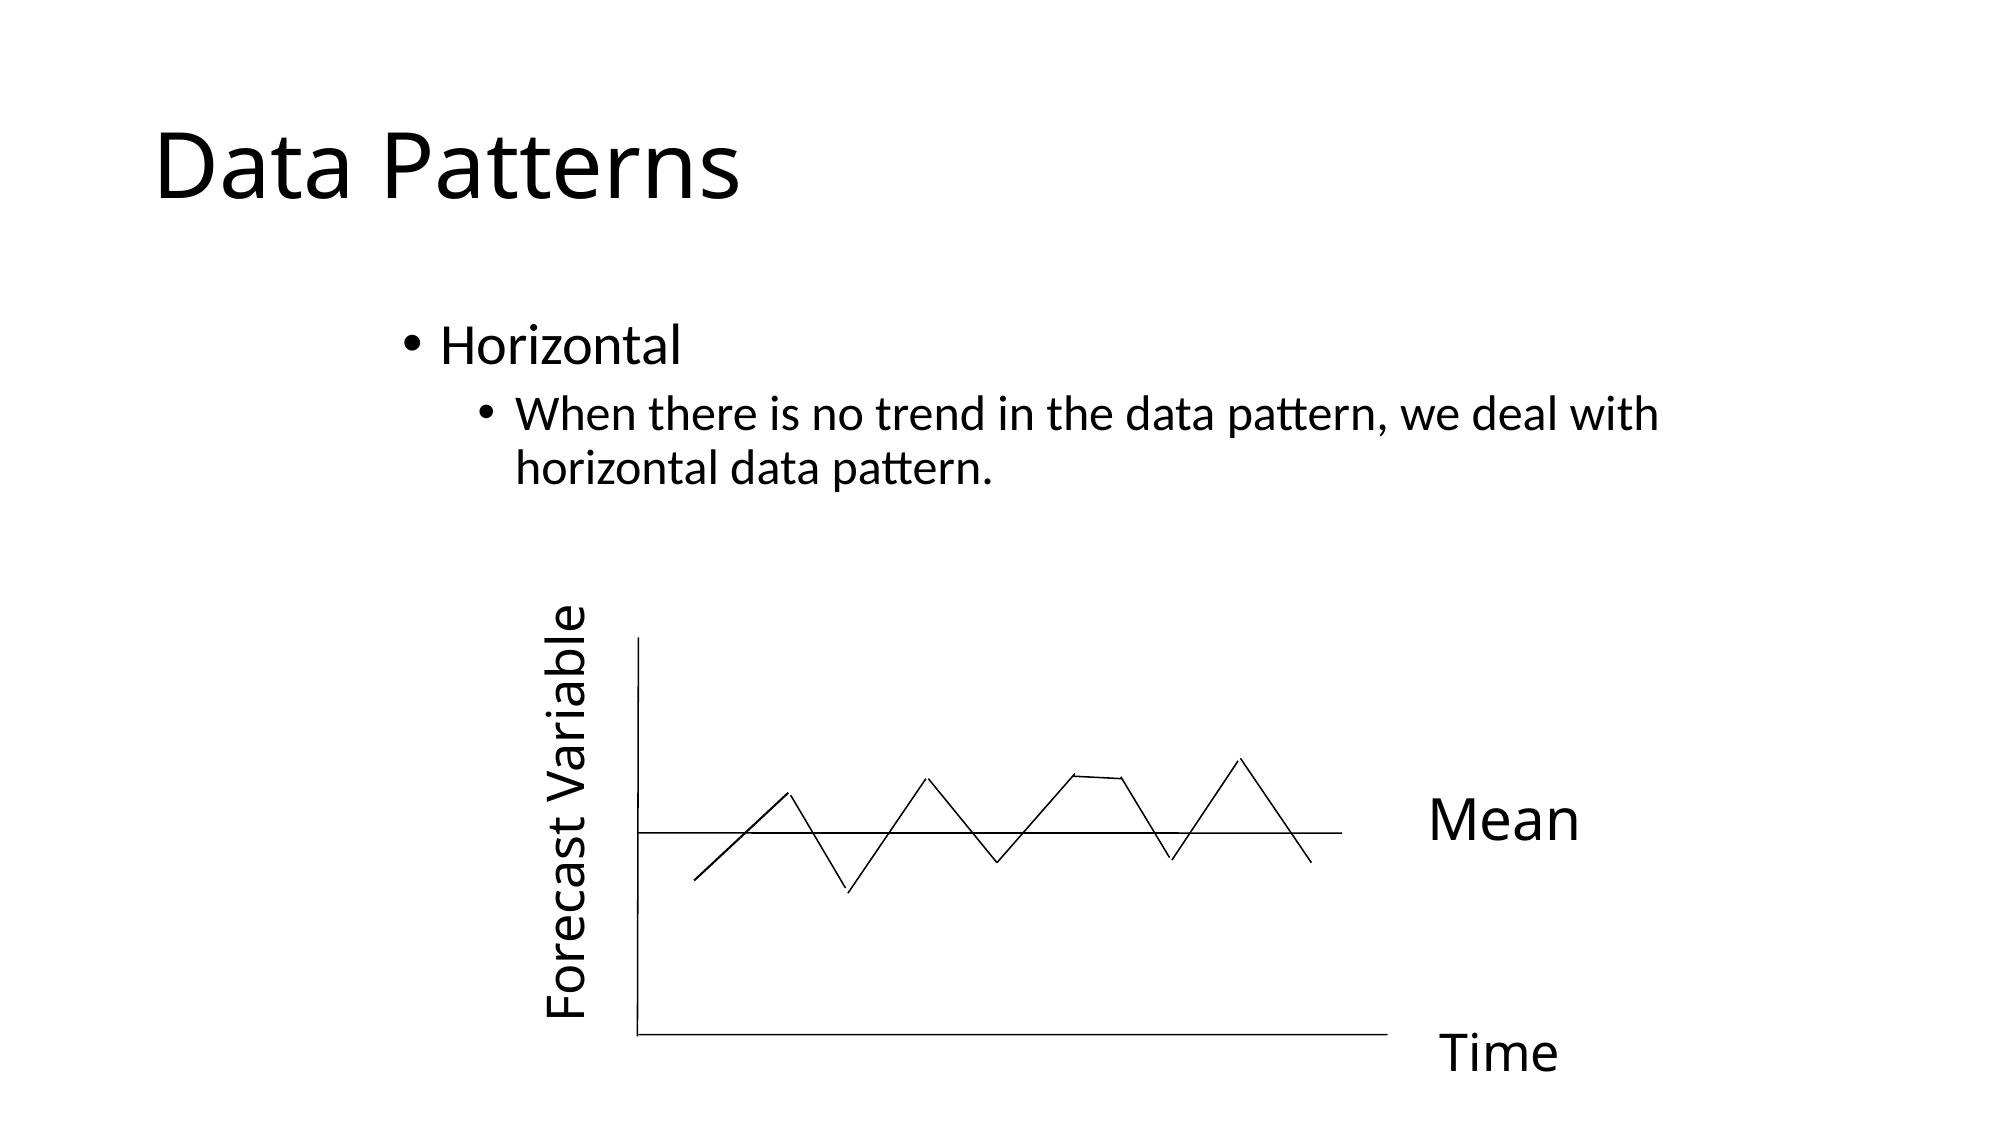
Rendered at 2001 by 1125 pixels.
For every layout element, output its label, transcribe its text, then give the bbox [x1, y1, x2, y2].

text_box Time [1425, 1012, 1625, 1090]
title Data Patterns [137, 59, 1863, 278]
text_box Forecast Variable [524, 587, 603, 1038]
text_box Mean [1412, 774, 1638, 860]
list Horizontal When there is no trend in the data pattern, we deal with horizontal data pattern. [387, 306, 1713, 1088]
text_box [637, 637, 1388, 1037]
